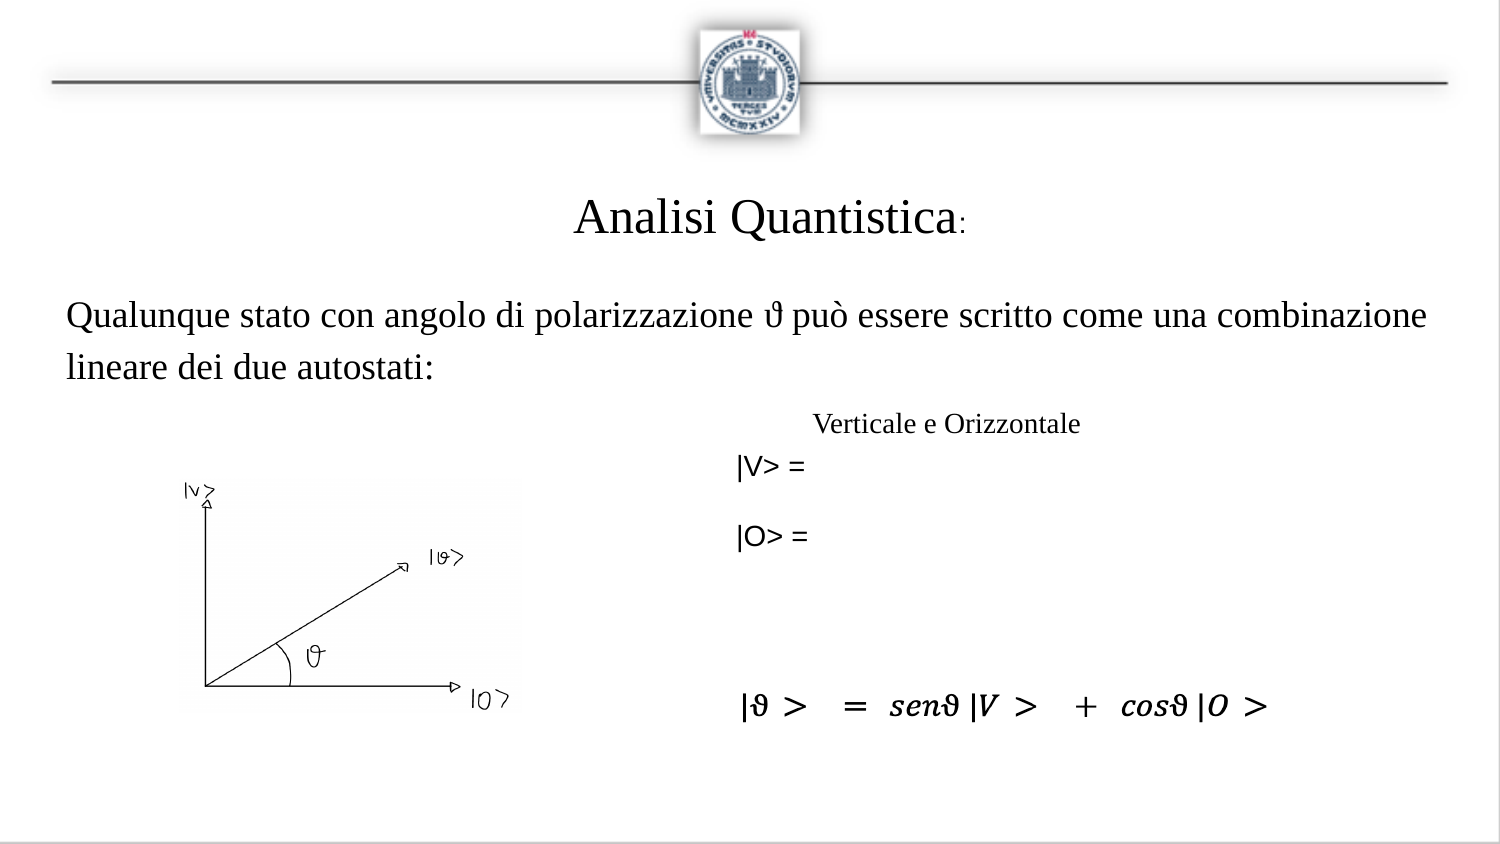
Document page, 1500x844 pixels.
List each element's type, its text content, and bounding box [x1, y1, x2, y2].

text_box Analisi Quantistica: [106, 176, 1434, 251]
list Qualunque stato con angolo di polarizzazione ϑ può essere scritto come una combinazione lineare dei due autostati: [51, 268, 1449, 422]
text_box Verticale e Orizzontale [721, 396, 1173, 447]
picture [0, 0, 1500, 844]
